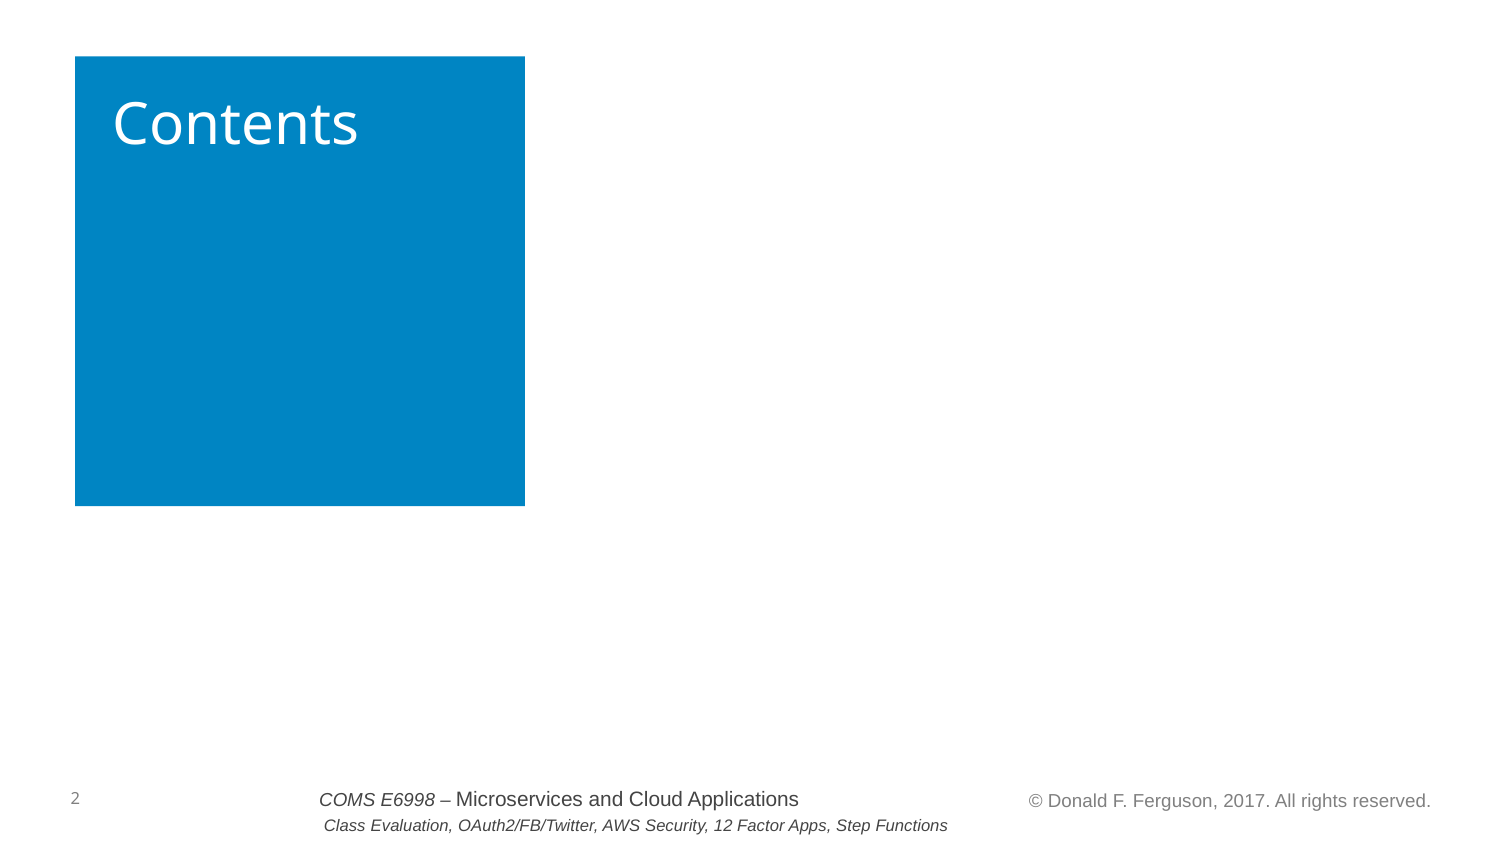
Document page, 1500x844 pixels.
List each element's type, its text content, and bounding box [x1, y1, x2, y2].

title Contents [74, 56, 526, 507]
